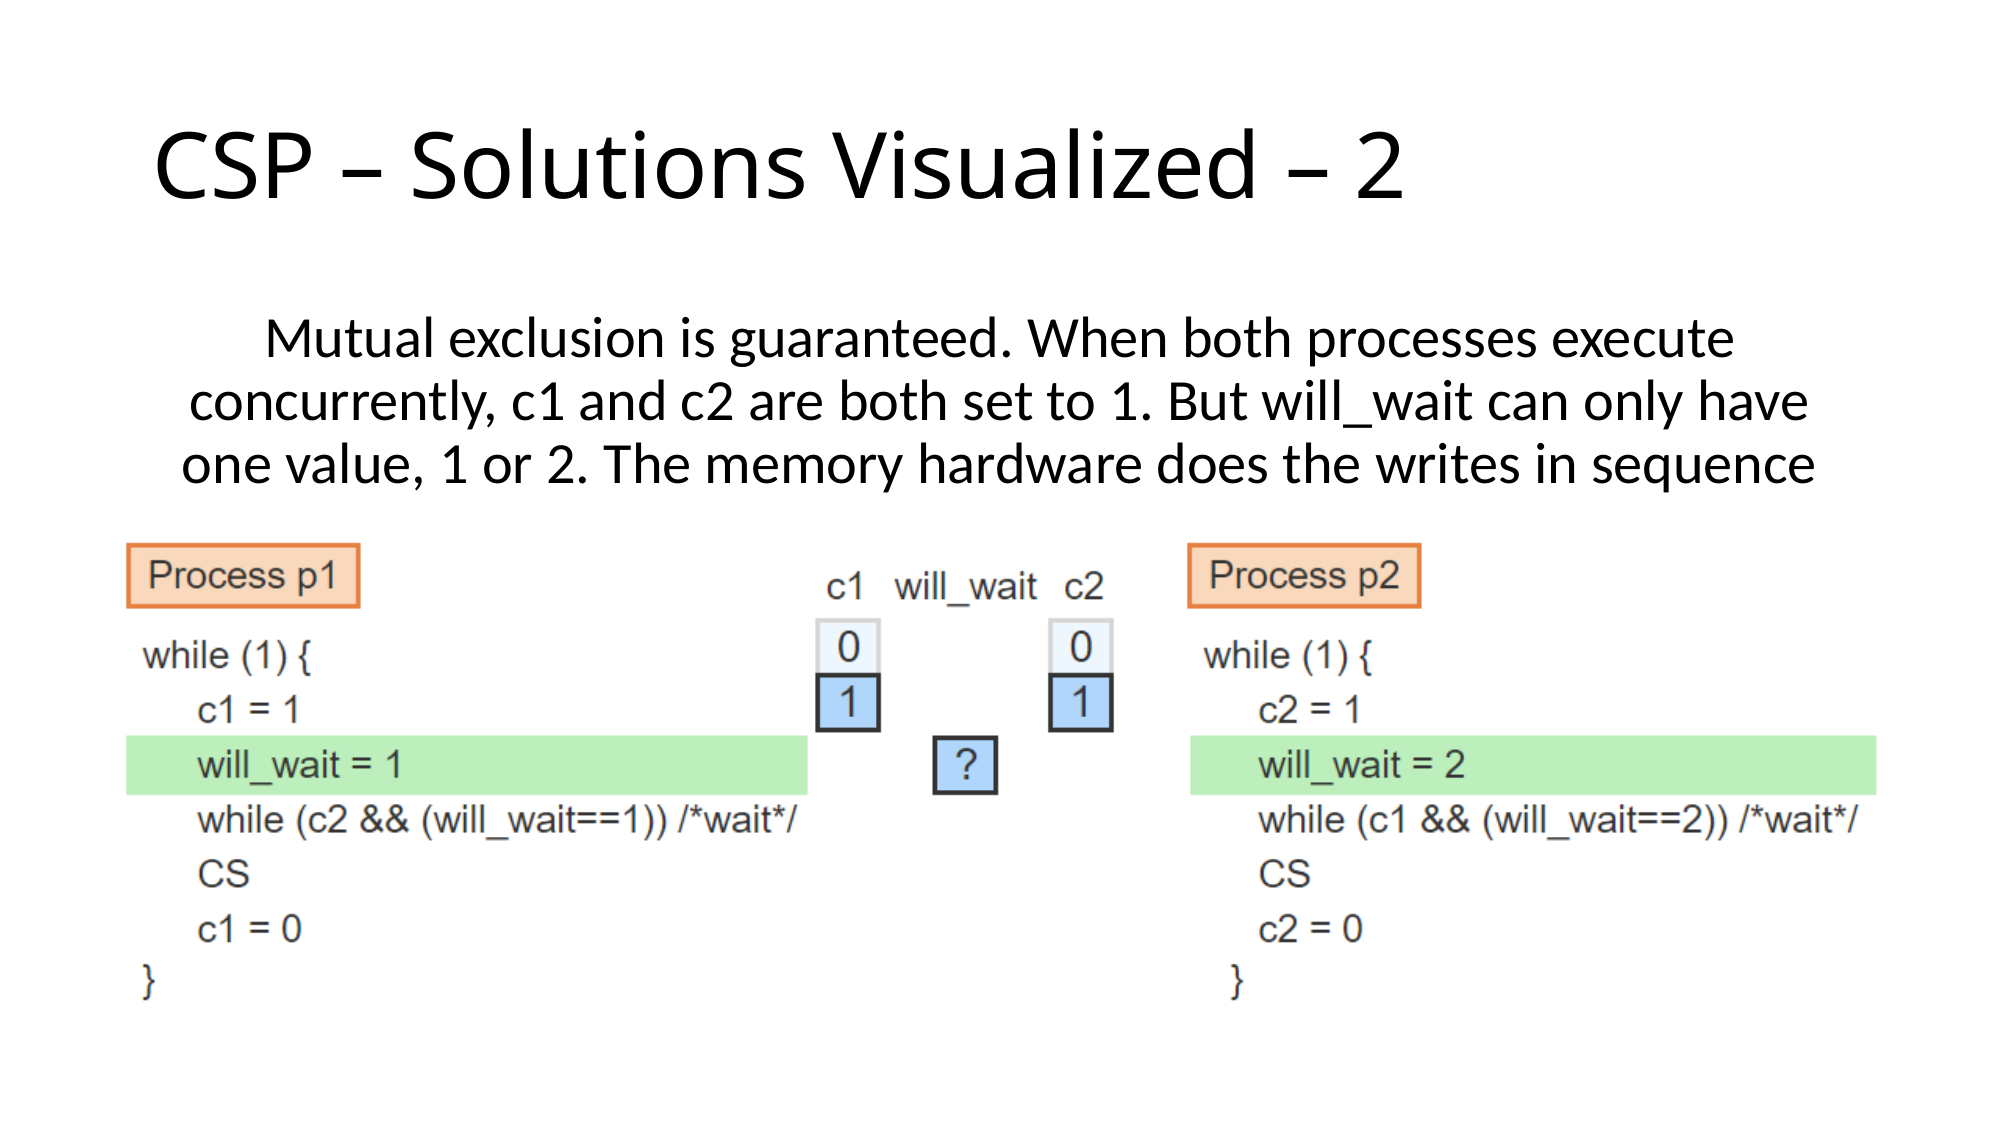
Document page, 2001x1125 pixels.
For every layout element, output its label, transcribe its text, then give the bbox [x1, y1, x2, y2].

picture [88, 515, 1911, 1038]
title CSP – Solutions Visualized – 2 [137, 59, 1863, 278]
list Mutual exclusion is guaranteed. When both processes execute concurrently, c1 and c2 are both set to 1. But will_wait can only have one value, 1 or 2. The memory hardware does the writes in sequence [137, 299, 1863, 515]
